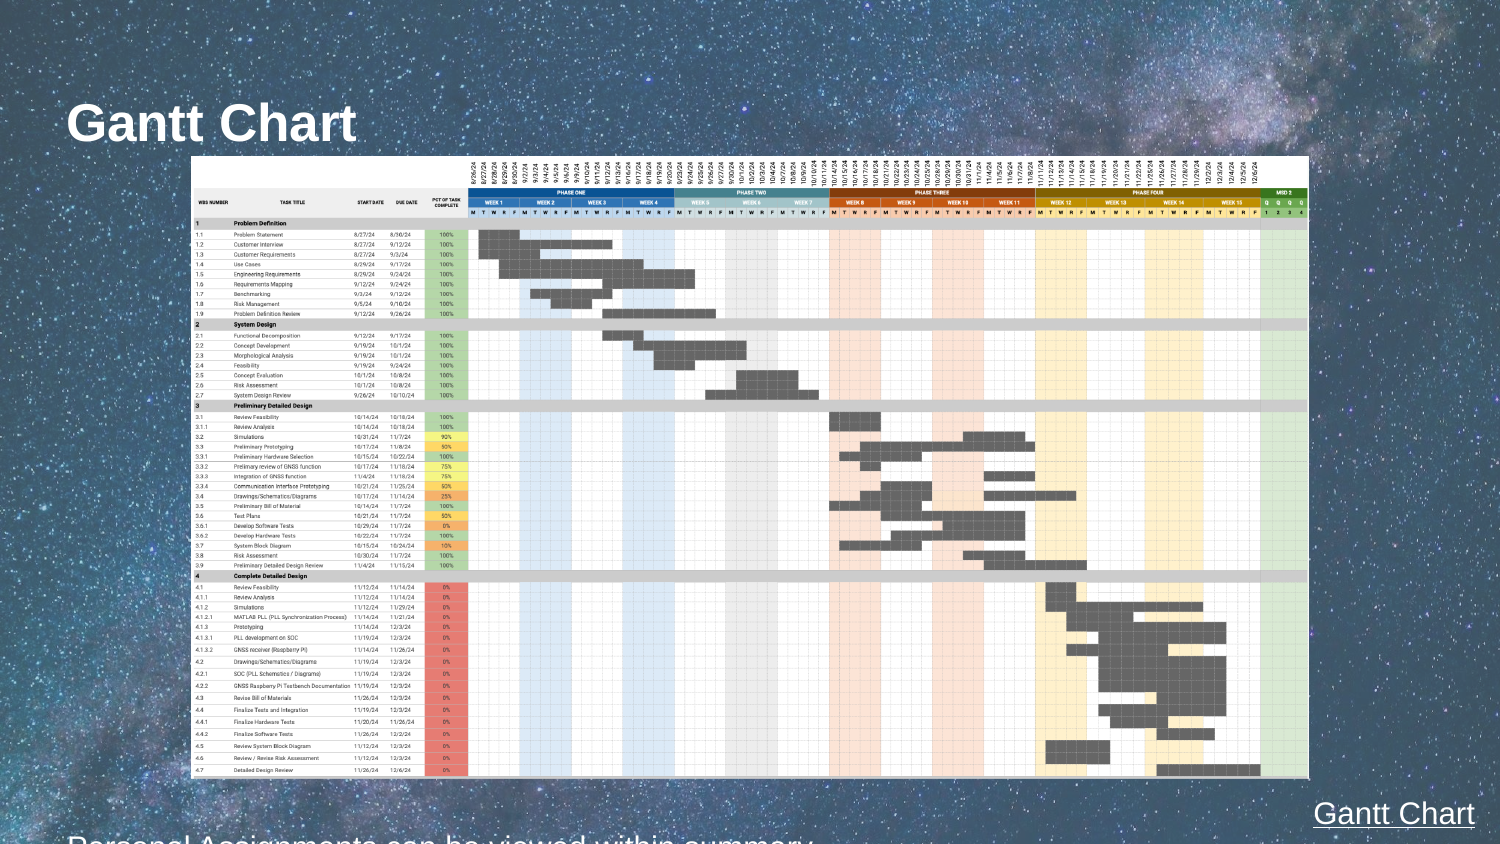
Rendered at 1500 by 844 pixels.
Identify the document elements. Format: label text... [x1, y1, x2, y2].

text_box Personal Assignments can be viewed within summary reports. [52, 774, 944, 844]
title Gantt Chart [51, 72, 1449, 167]
text_box Gantt Chart [1226, 778, 1500, 844]
picture [191, 156, 1309, 779]
